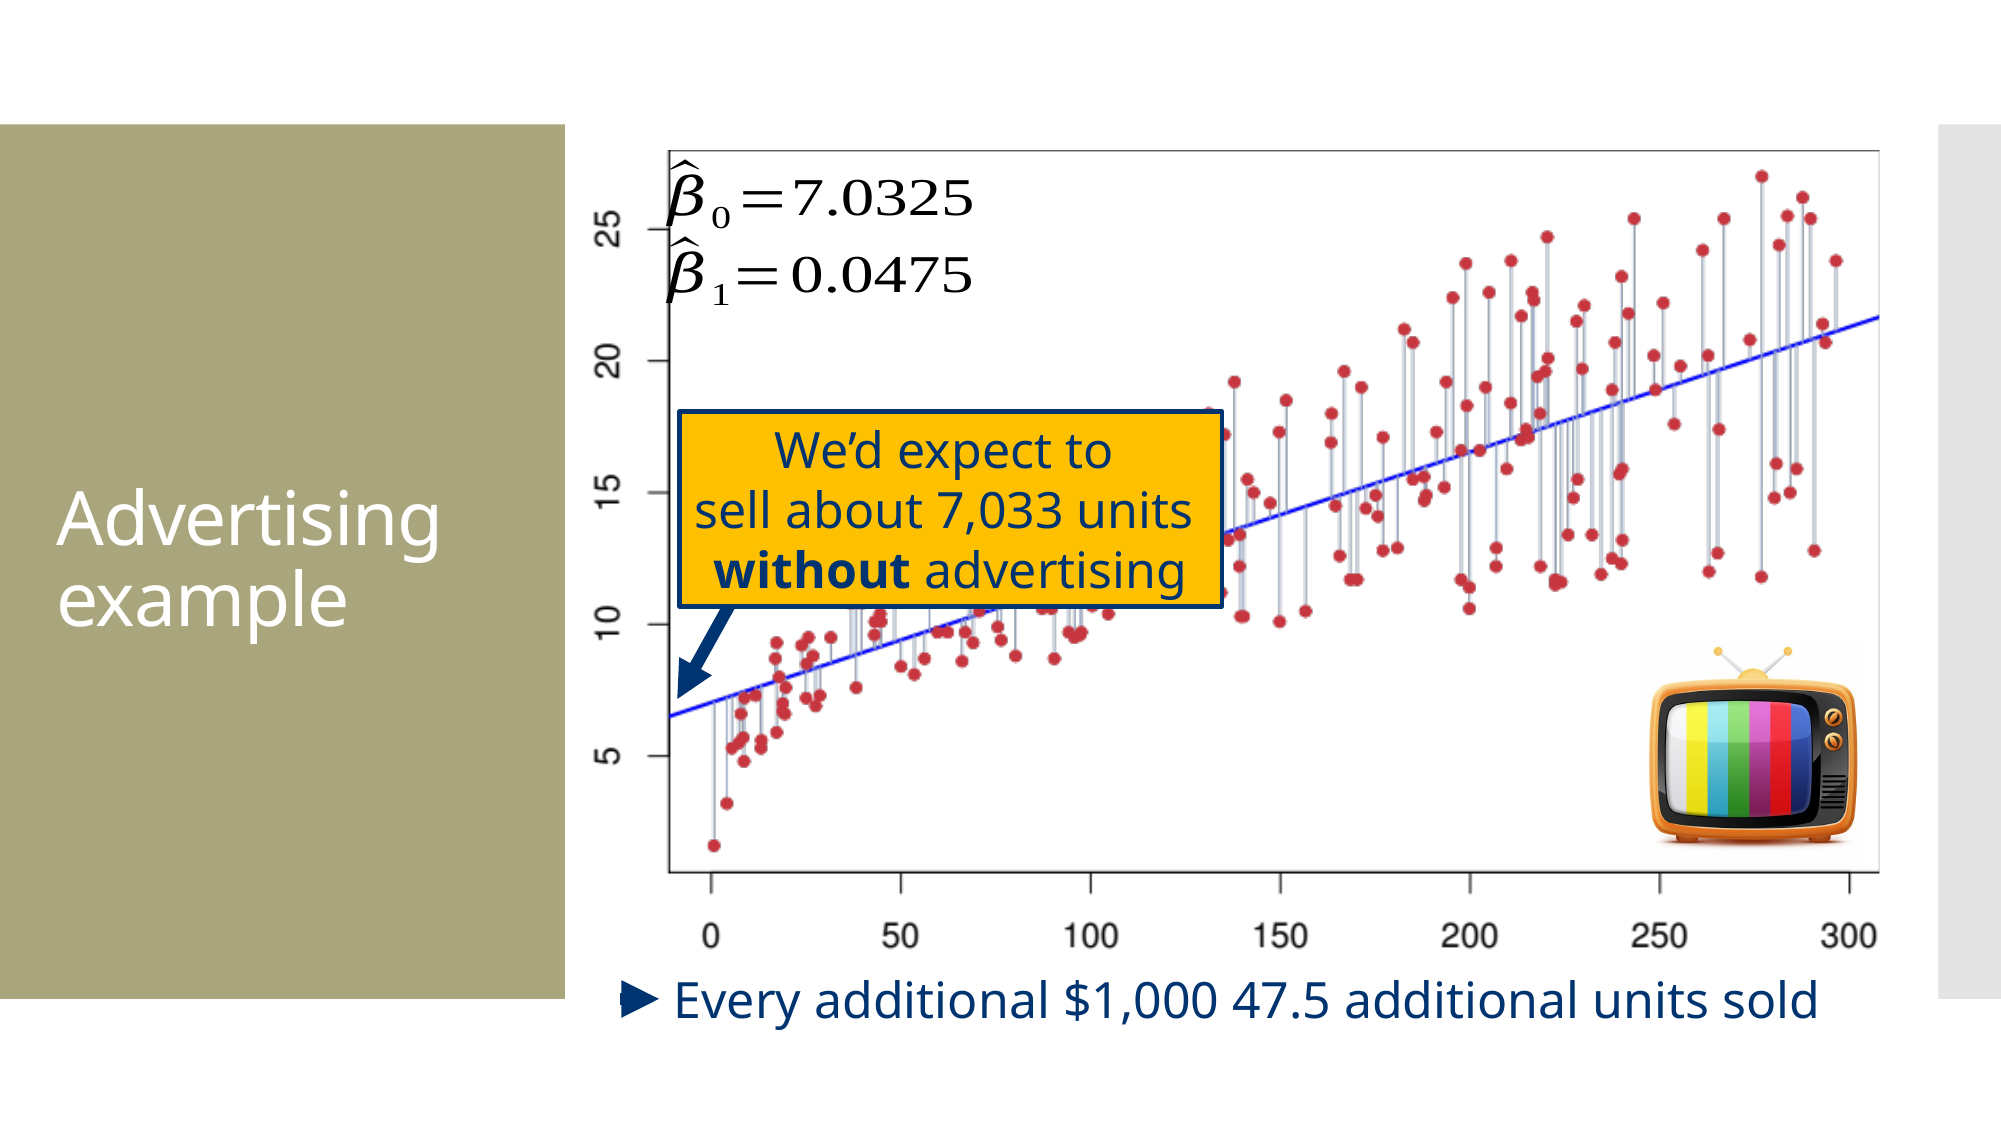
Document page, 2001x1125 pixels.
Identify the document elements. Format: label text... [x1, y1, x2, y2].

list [576, 150, 1940, 975]
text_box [620, 961, 1793, 1038]
title Advertising example [41, 184, 525, 940]
picture [1639, 637, 1865, 869]
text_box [677, 411, 1187, 700]
